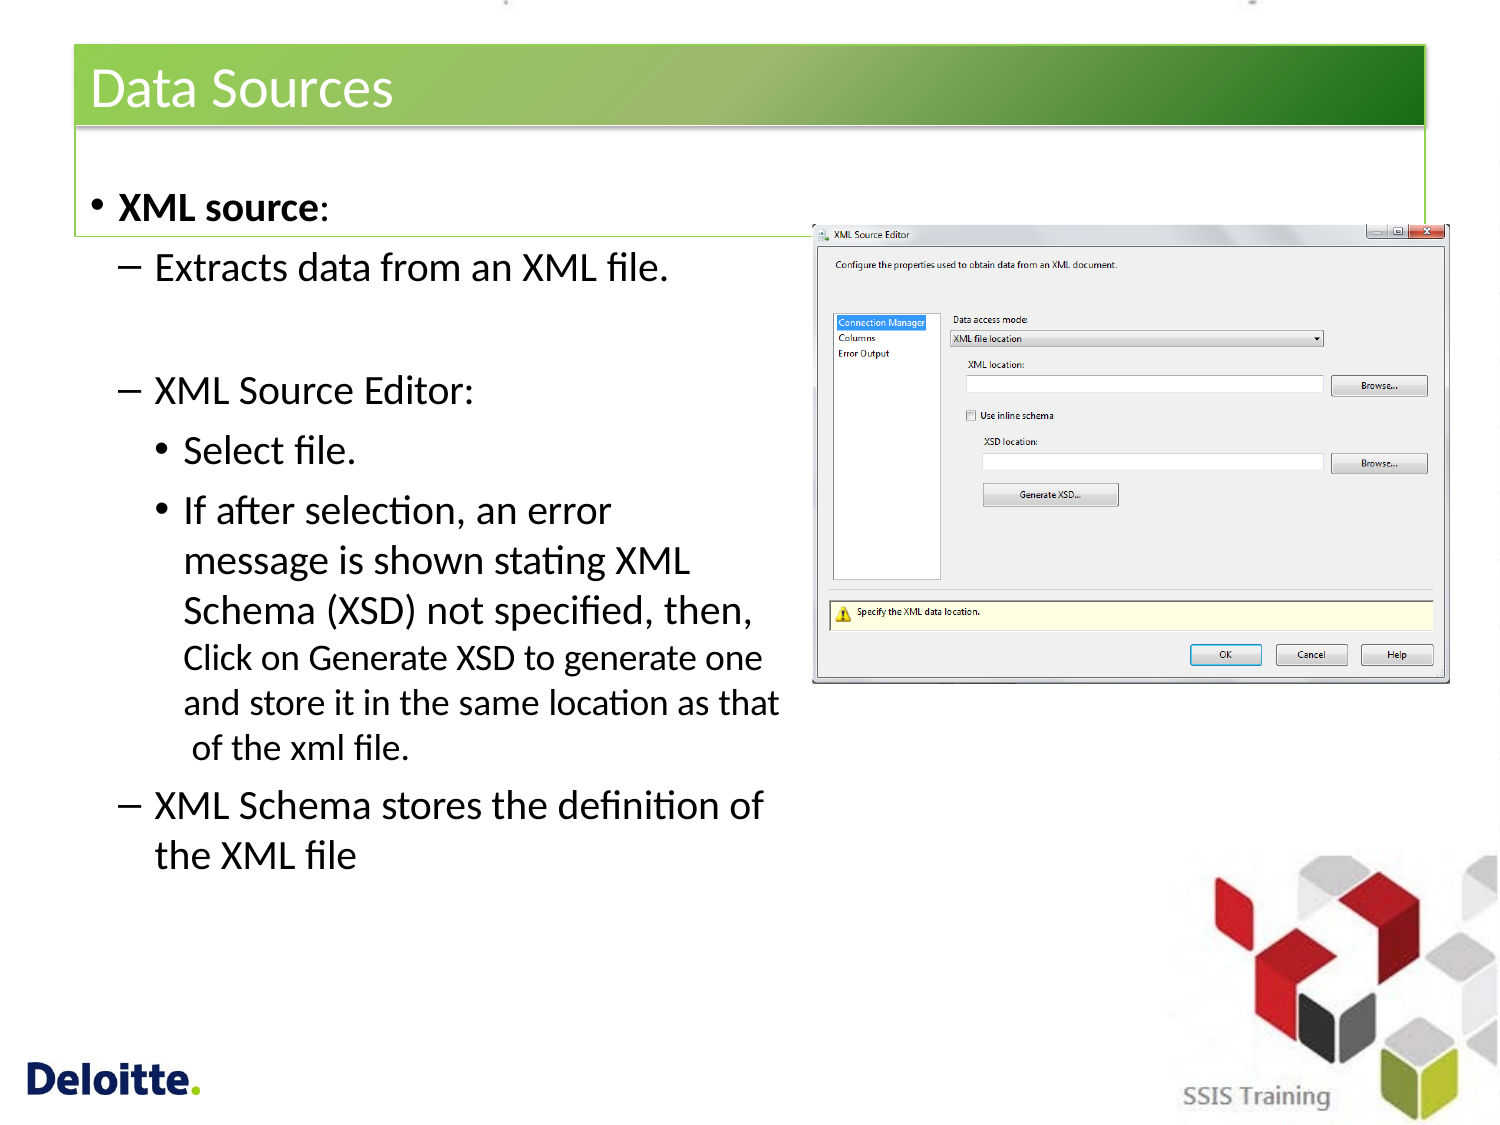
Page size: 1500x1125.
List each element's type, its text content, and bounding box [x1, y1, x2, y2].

text_box [48, 31, 440, 169]
text_box [812, 224, 1450, 686]
text_box [1, 0, 1499, 1125]
text_box [440, 40, 1433, 137]
title Data Sources [75, 45, 1425, 237]
text_box XML source: Extracts data from an XML file. XML Source Editor: Select file. If after selection, an error message is shown stating XML Schema (XSD) not specified, then, Click on Generate XSD to generate one and store it in the same location as that of the xml file. XML Schema stores the definition of the XML file [87, 167, 982, 878]
text_box [27, 1062, 200, 1095]
